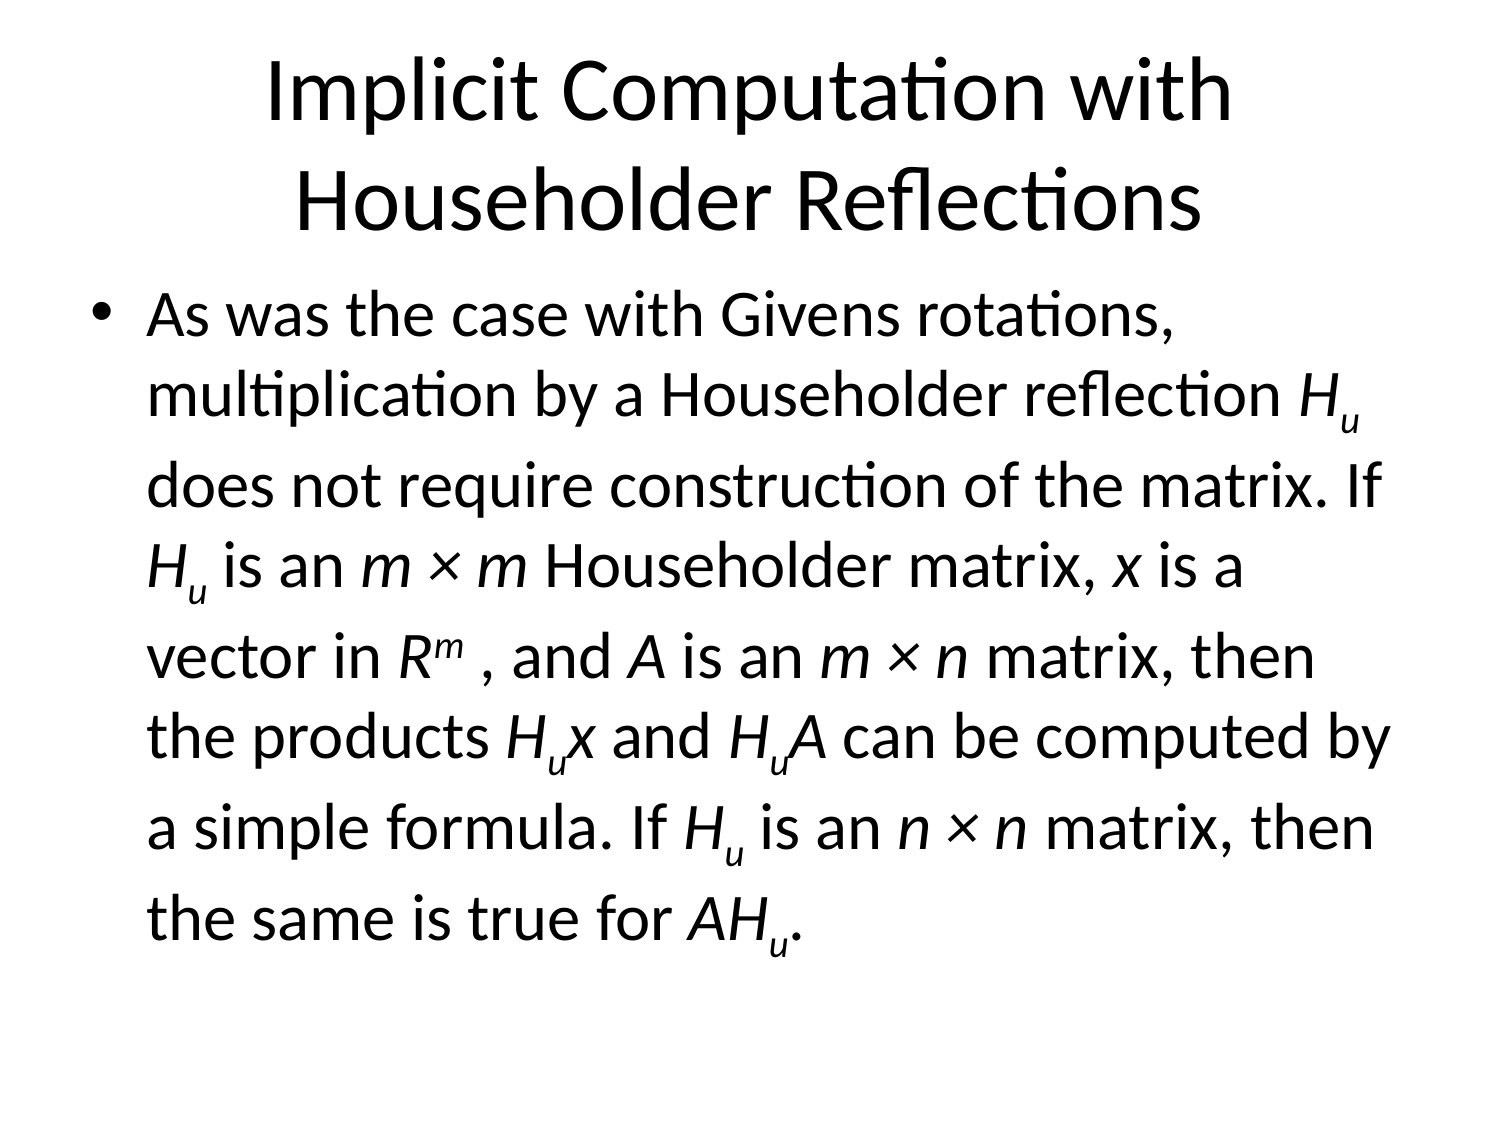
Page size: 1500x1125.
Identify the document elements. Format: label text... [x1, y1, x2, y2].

title Implicit Computation with Householder Reflections [75, 45, 1425, 233]
list As was the case with Givens rotations, multiplication by a Householder reflection Hu does not require construction of the matrix. If Hu is an m × m Householder matrix, x is a vector in Rm , and A is an m × n matrix, then the products Hux and HuA can be computed by a simple formula. If Hu is an n × n matrix, then the same is true for AHu. [75, 262, 1425, 1005]
